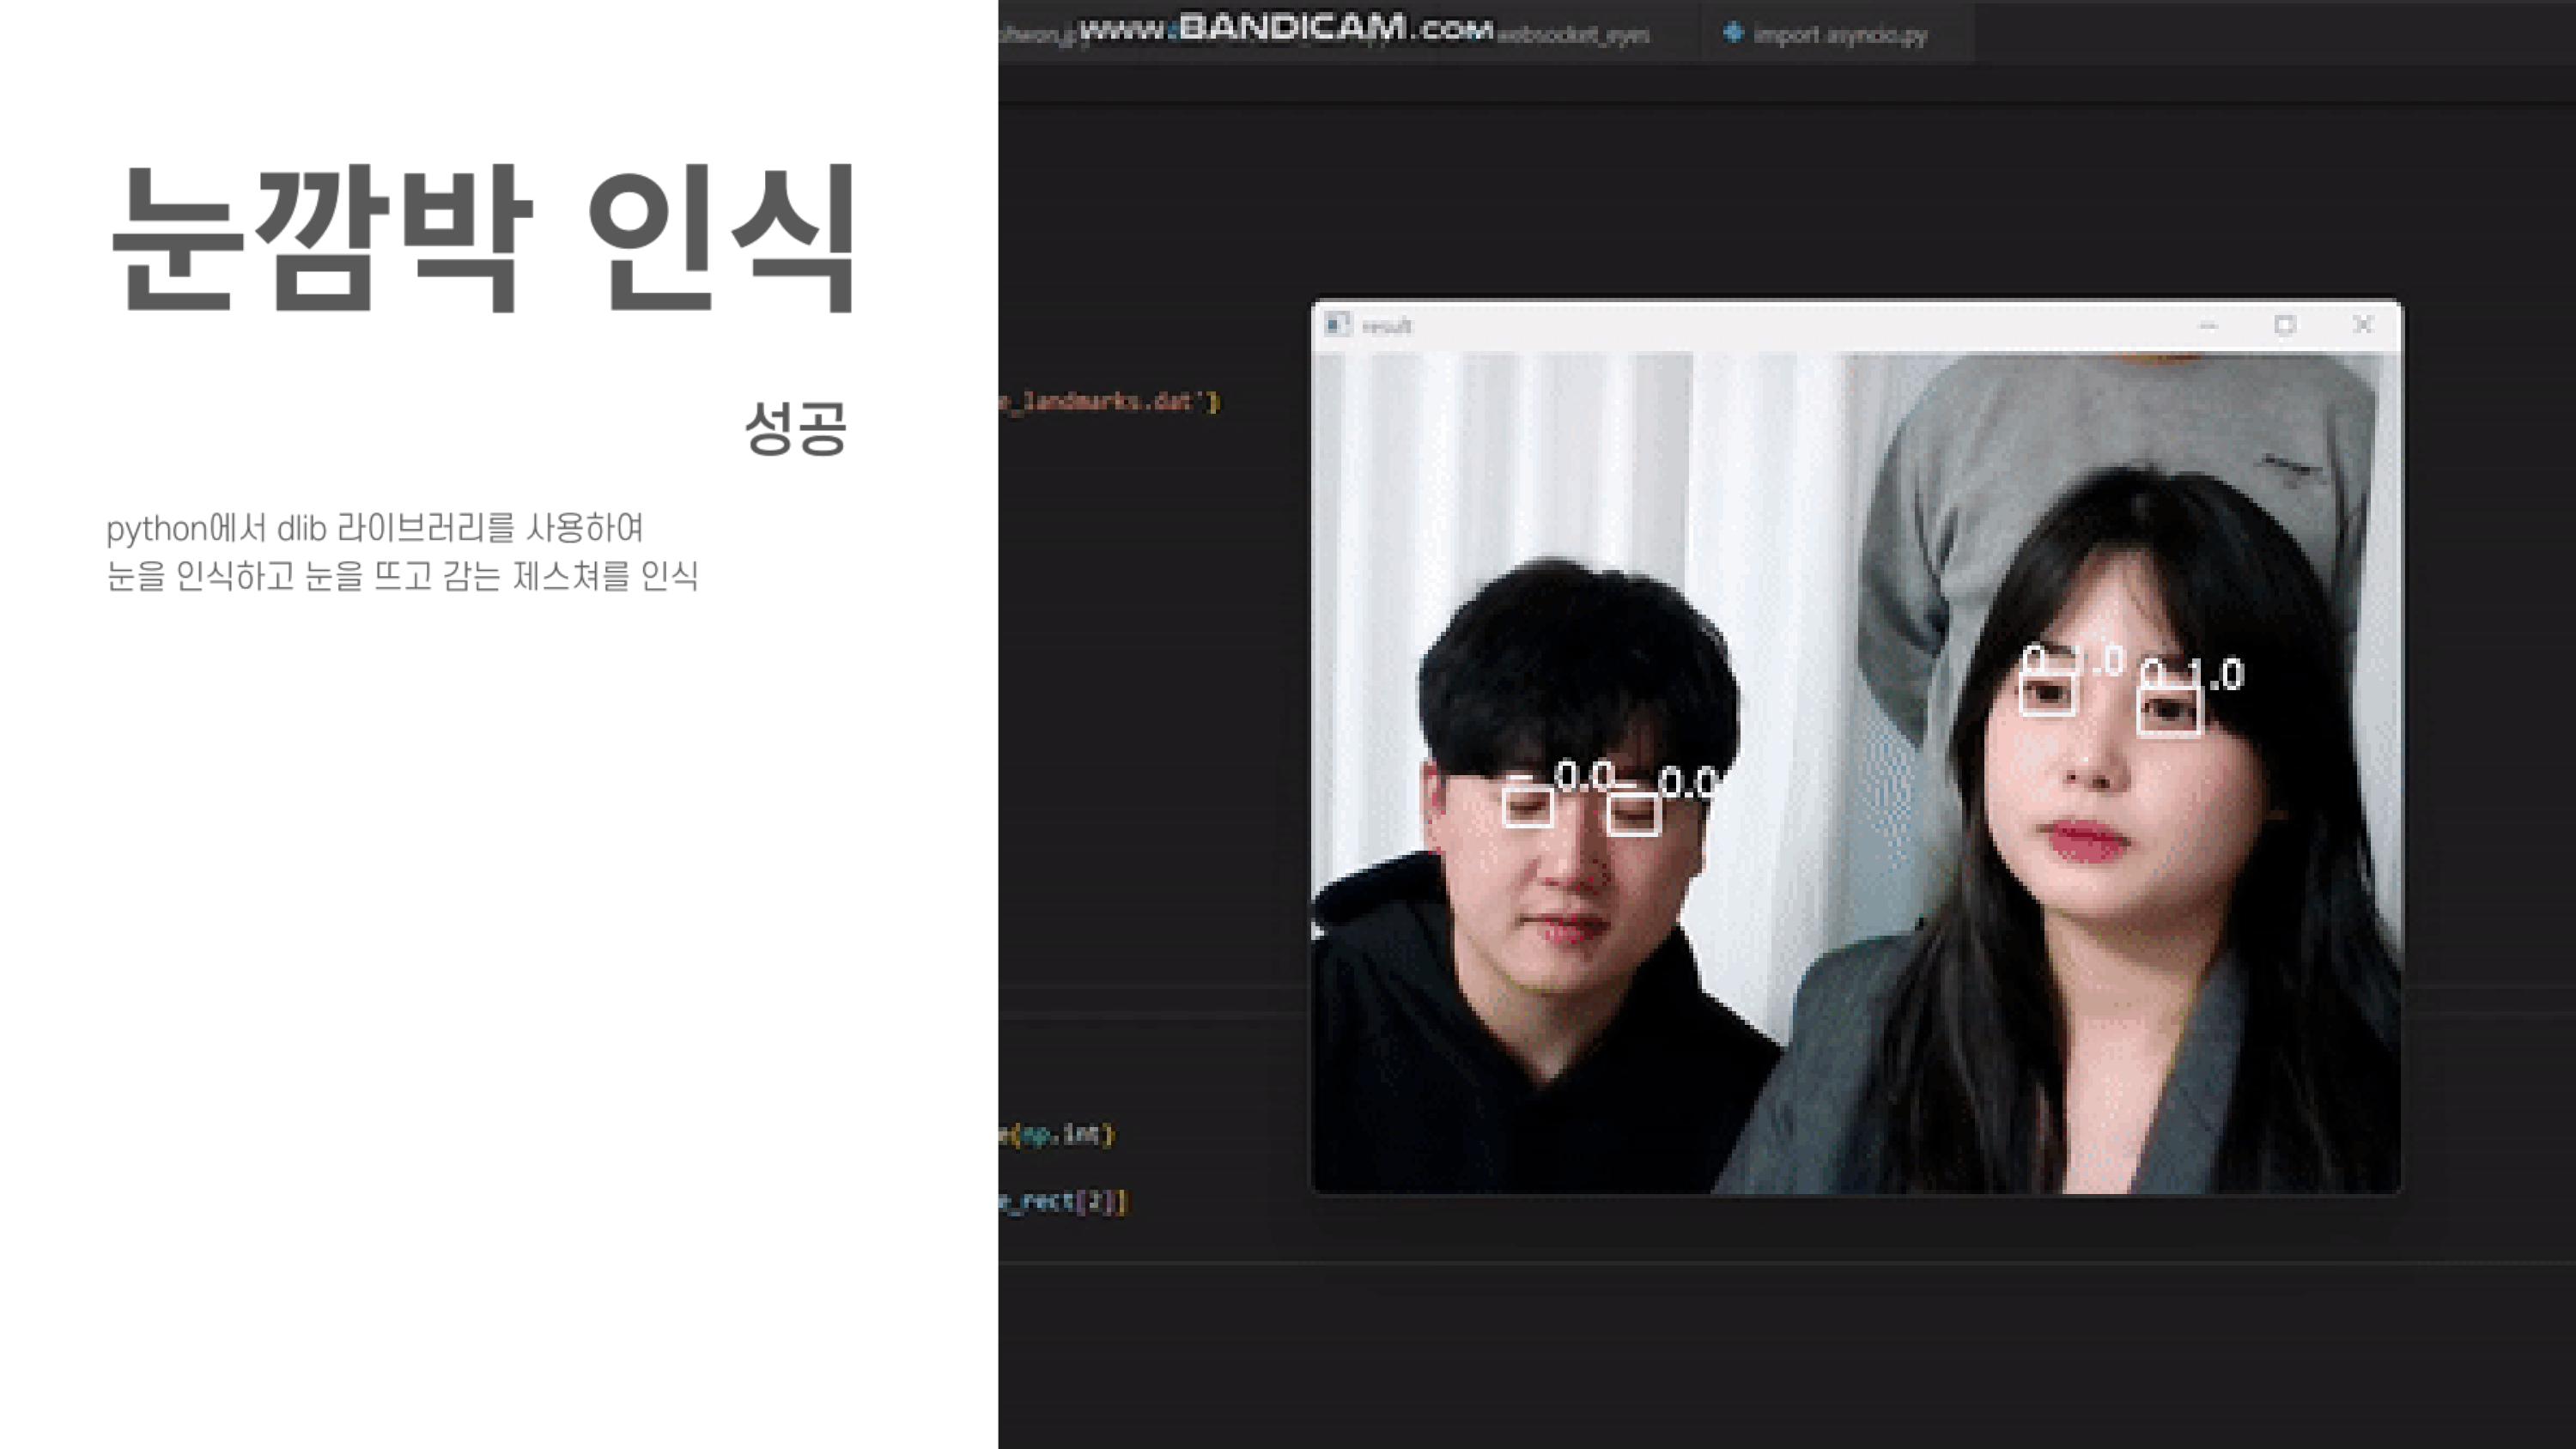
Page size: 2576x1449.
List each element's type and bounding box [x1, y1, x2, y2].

picture [998, 0, 2576, 1449]
picture [101, 500, 713, 608]
picture [82, 94, 924, 485]
